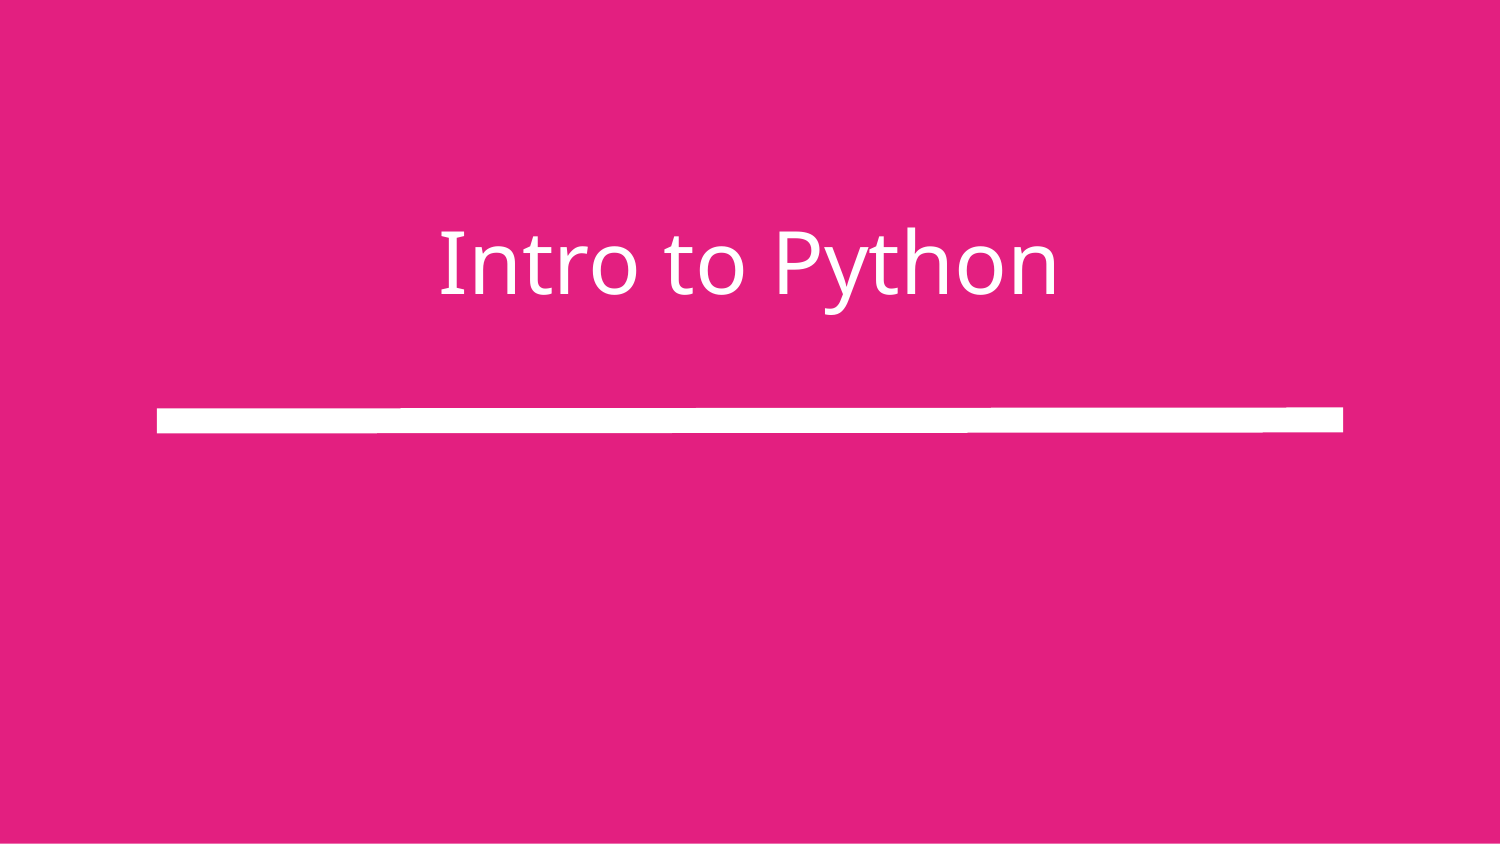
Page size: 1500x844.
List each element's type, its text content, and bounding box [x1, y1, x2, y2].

title Intro to Python [75, 186, 1425, 327]
